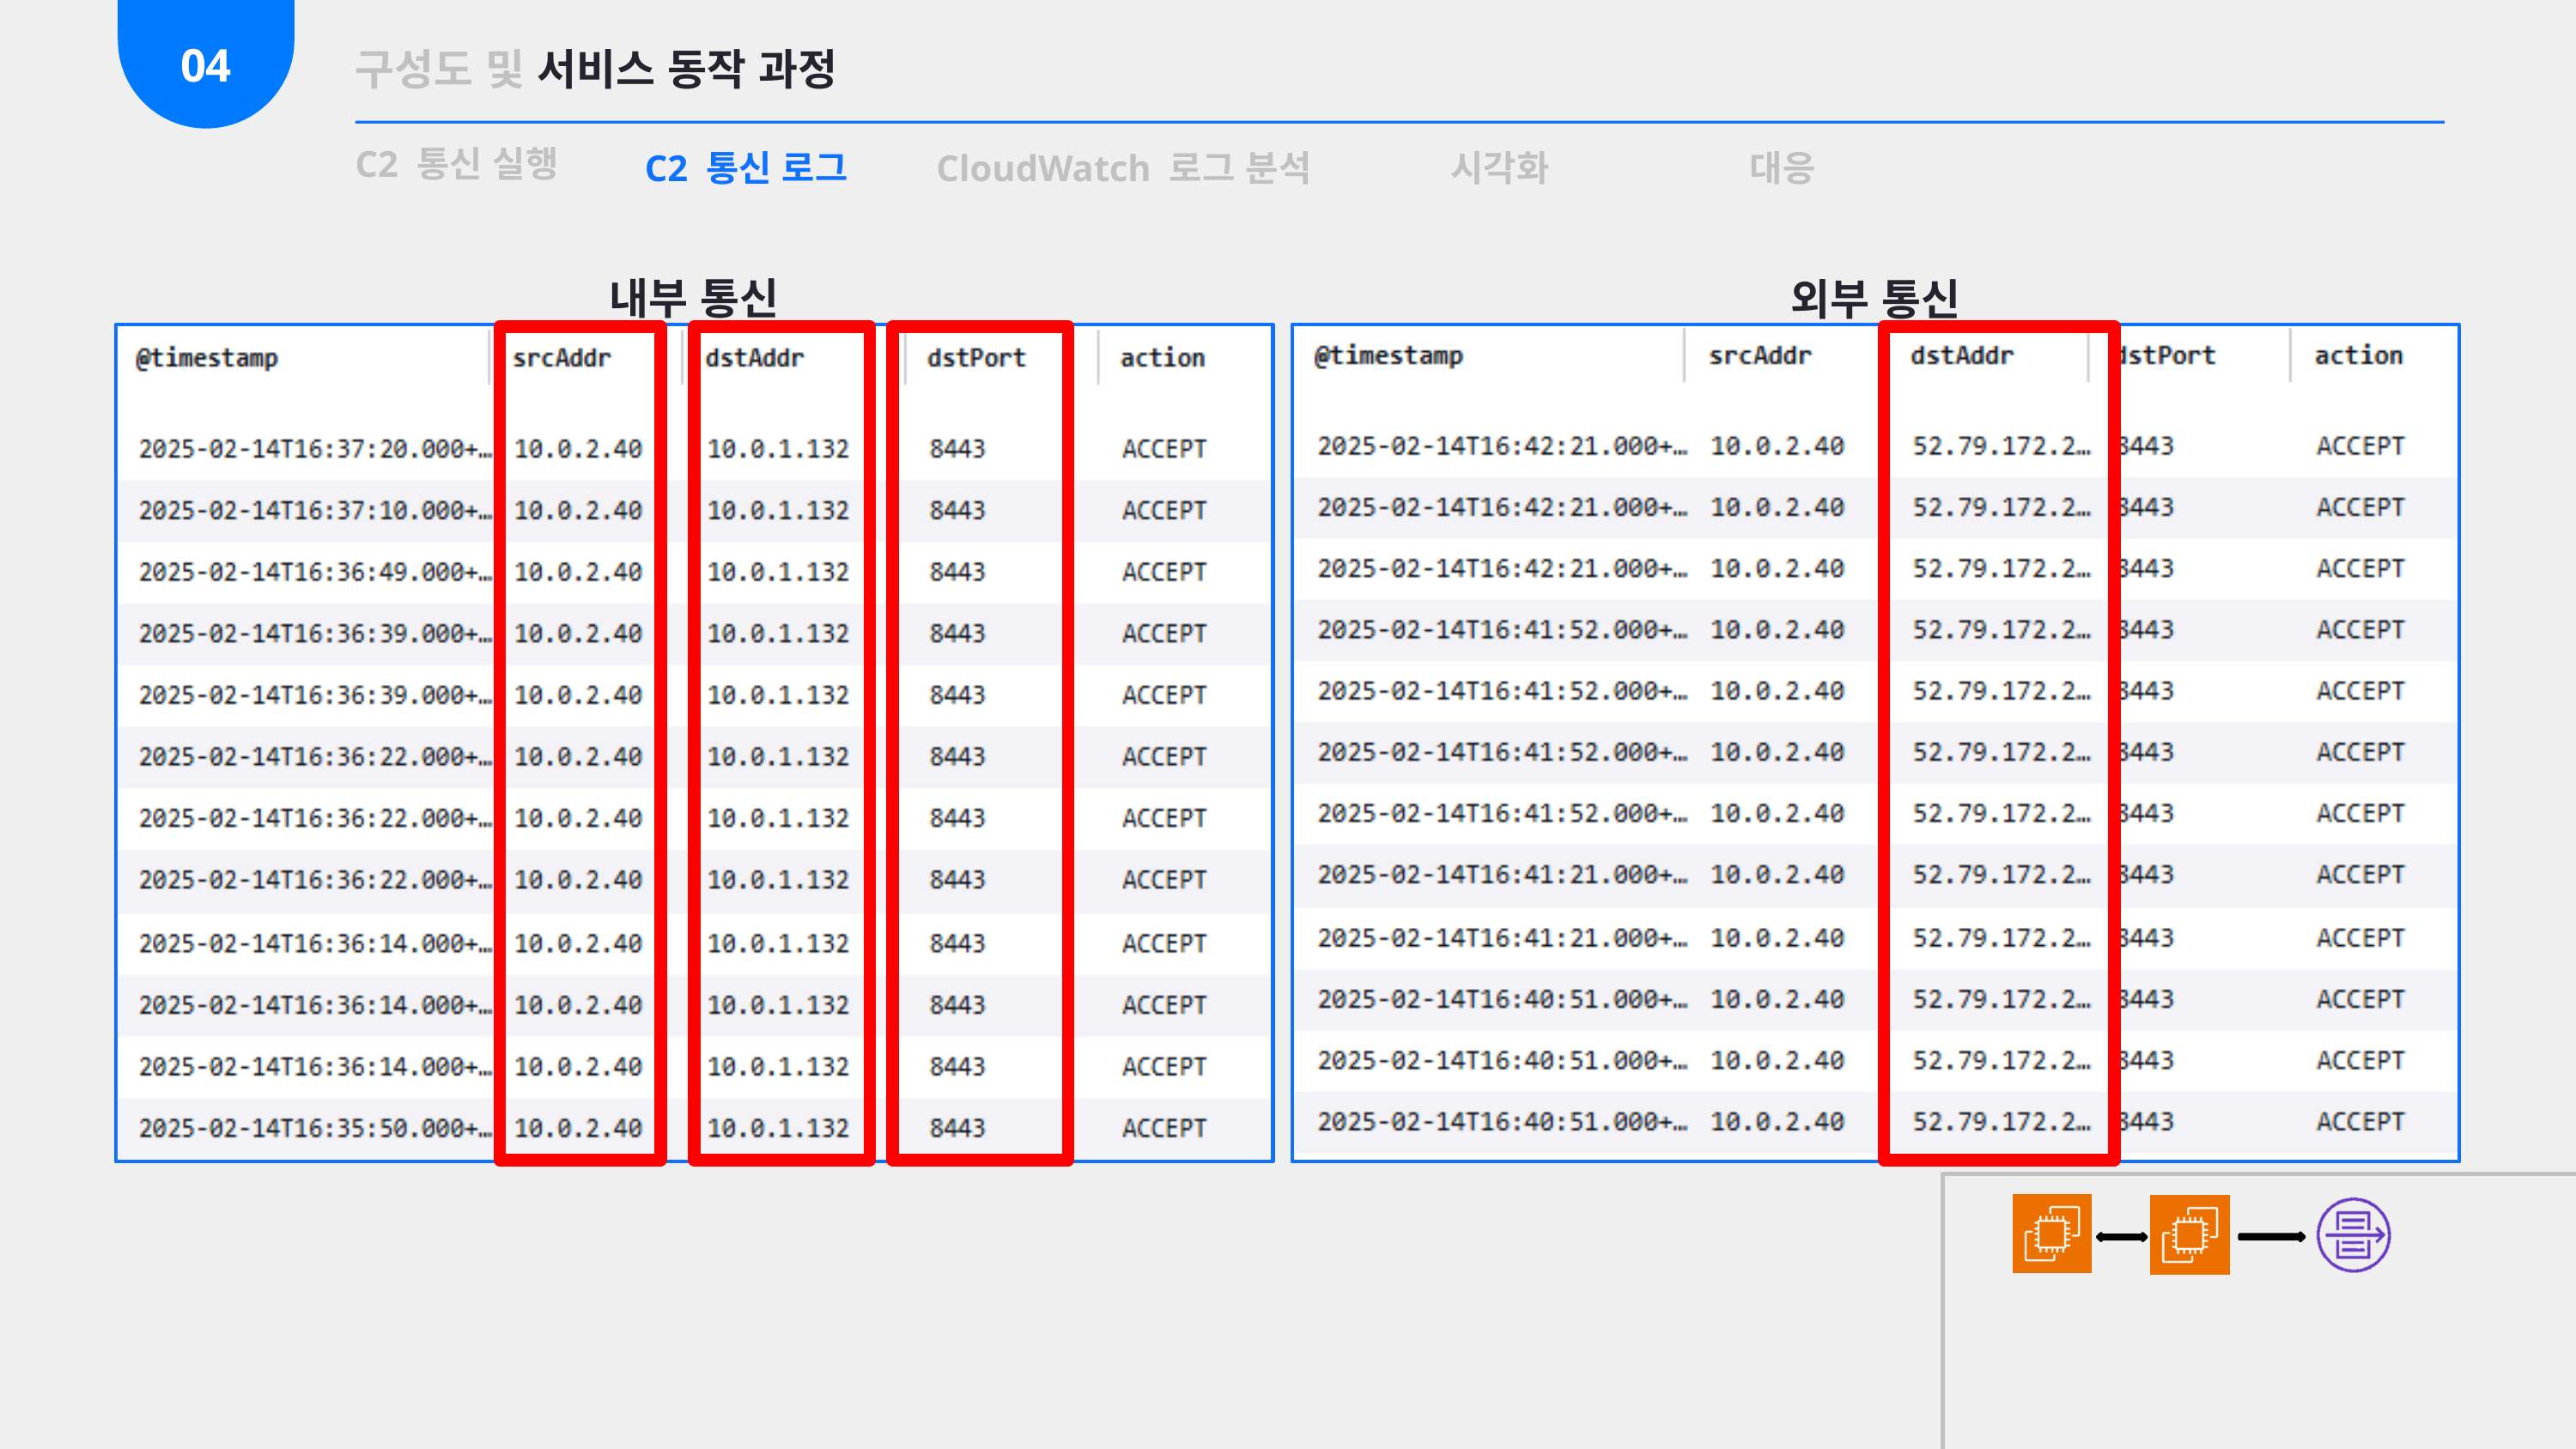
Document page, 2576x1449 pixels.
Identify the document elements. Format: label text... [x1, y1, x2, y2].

text_box 시각화 [1450, 128, 1665, 189]
text_box 구성도 및 서비스 동작 과정 [355, 33, 966, 94]
text_box C2 통신 실행 [355, 124, 571, 185]
text_box 외부 통신 [1570, 264, 2181, 324]
text_box [1941, 1172, 2576, 1449]
text_box CloudWatch 로그 분석 [936, 128, 1321, 189]
picture [117, 326, 1272, 1161]
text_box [117, 0, 295, 129]
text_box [2013, 1194, 2230, 1275]
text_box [2232, 1194, 2394, 1275]
text_box C2 통신 로그 [644, 128, 870, 189]
text_box 대응 [1749, 128, 1870, 189]
text_box 내부 통신 [389, 263, 1000, 324]
picture [1293, 326, 2458, 1161]
